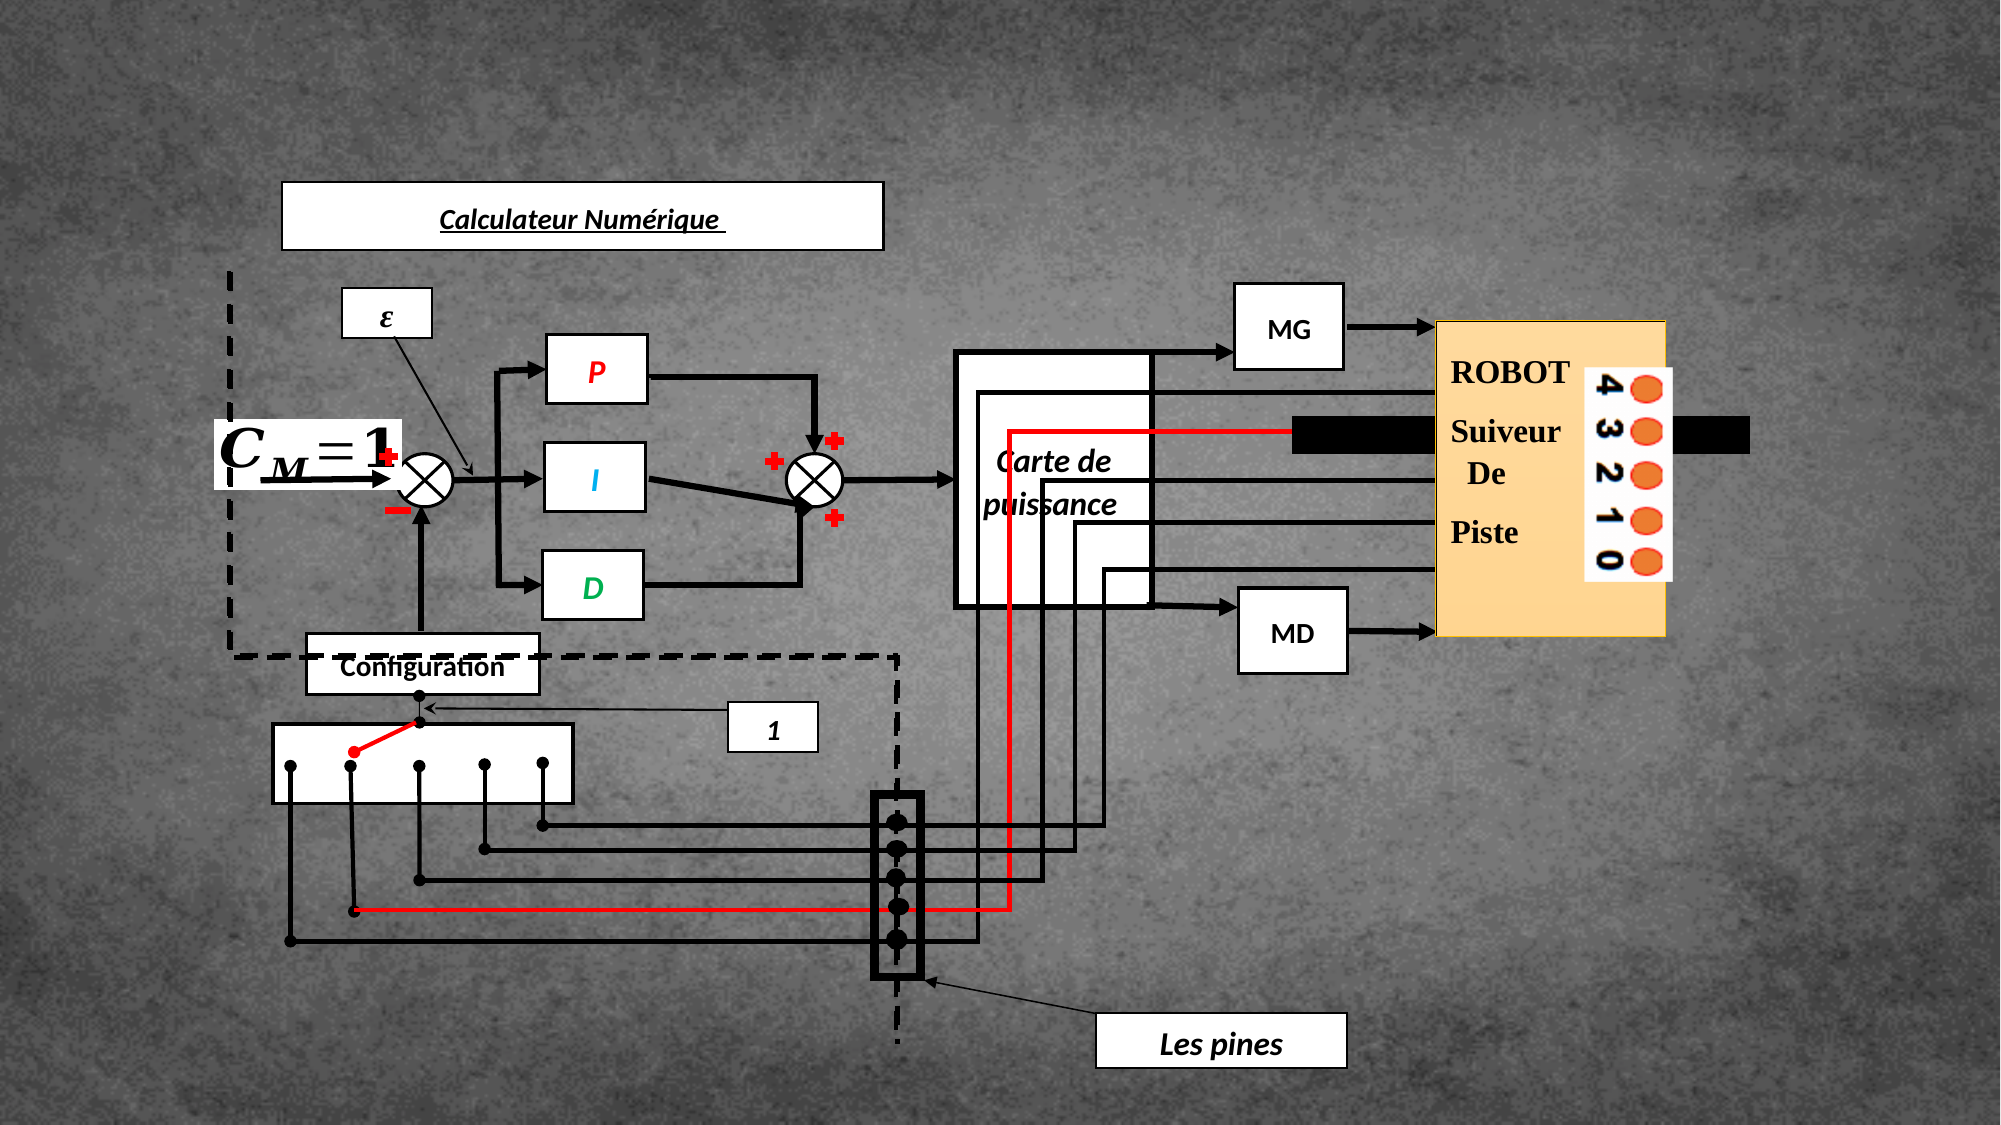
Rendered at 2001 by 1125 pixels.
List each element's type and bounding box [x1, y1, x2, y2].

text_box [197, 181, 1900, 1125]
picture [0, 0, 2001, 1125]
